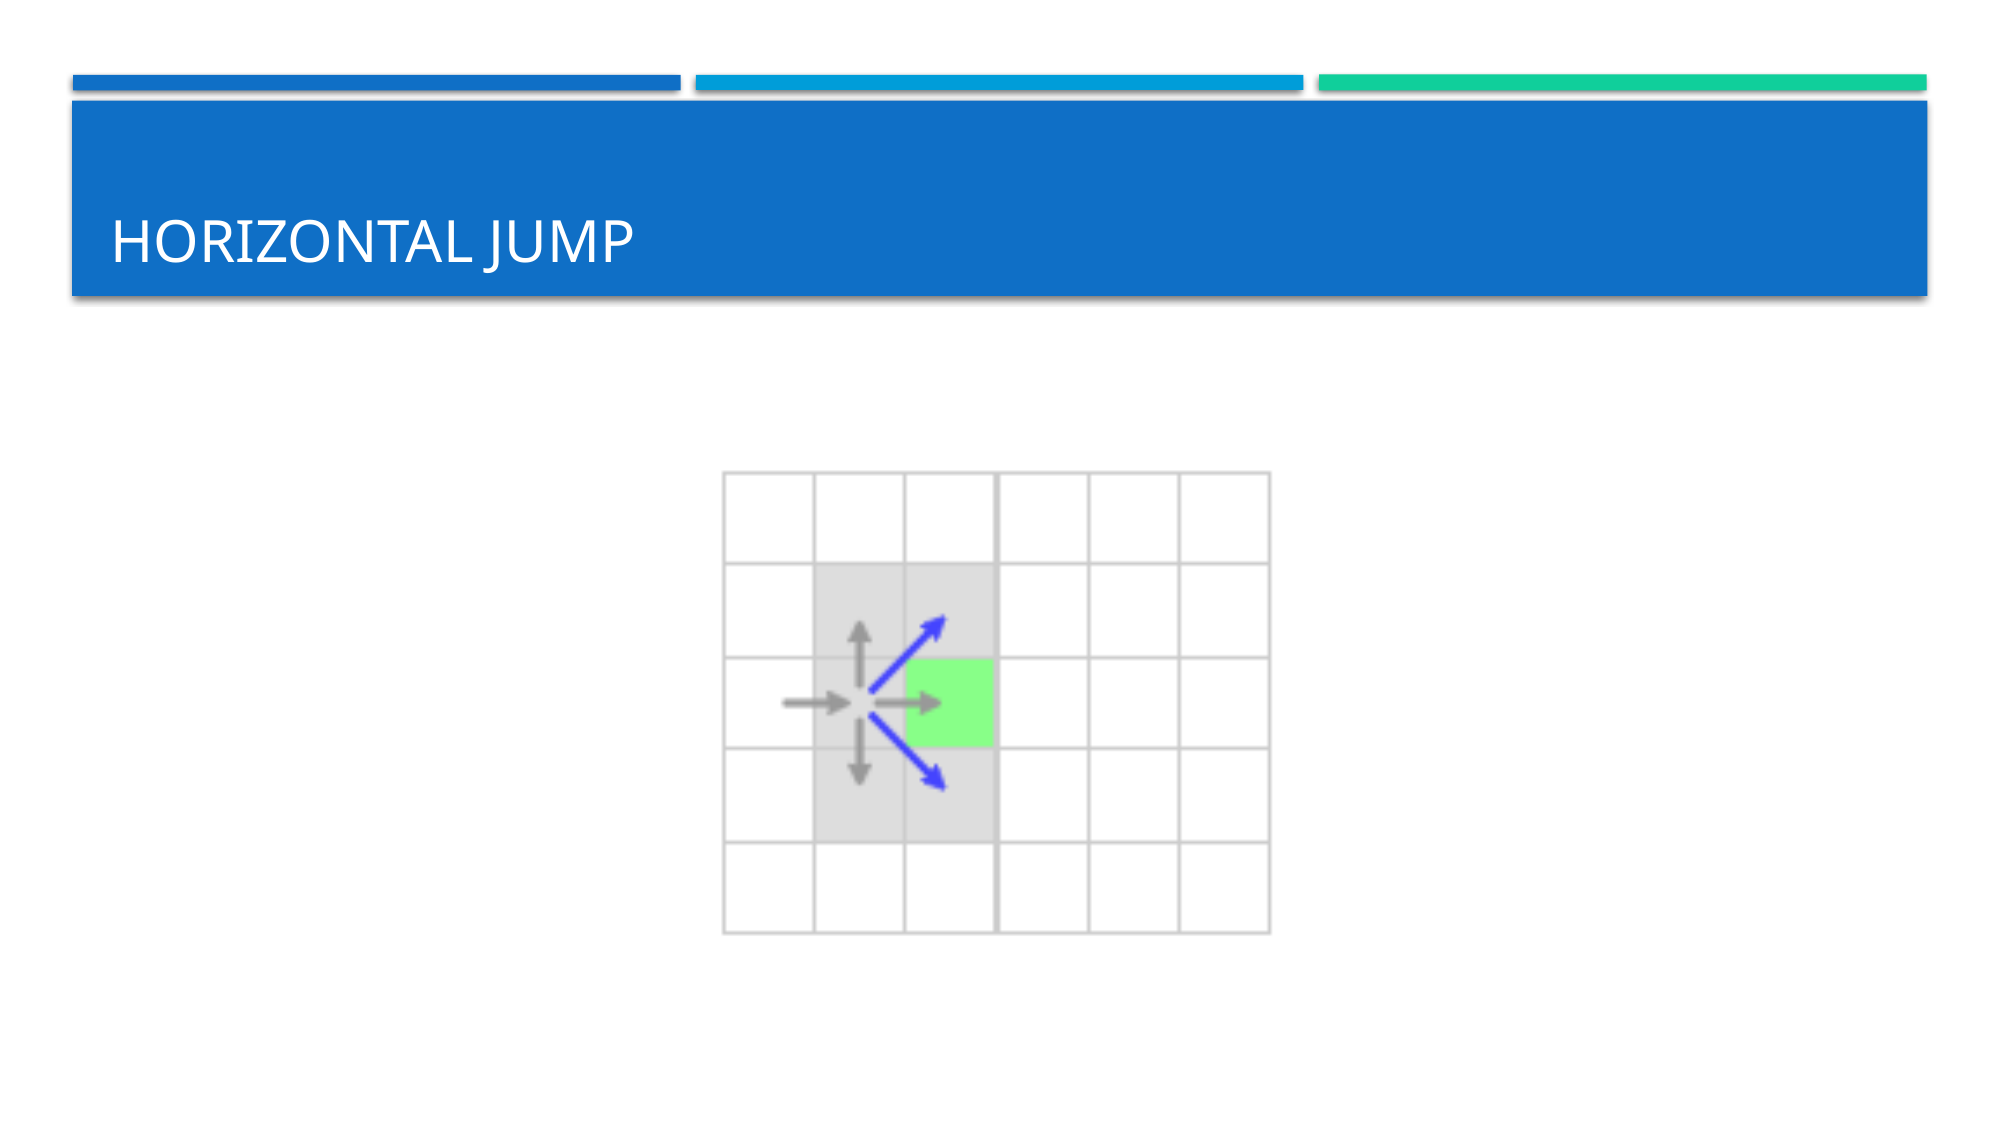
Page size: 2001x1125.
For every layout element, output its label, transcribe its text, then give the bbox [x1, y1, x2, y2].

picture [719, 469, 1277, 943]
title Horizontal jump [95, 115, 1905, 282]
